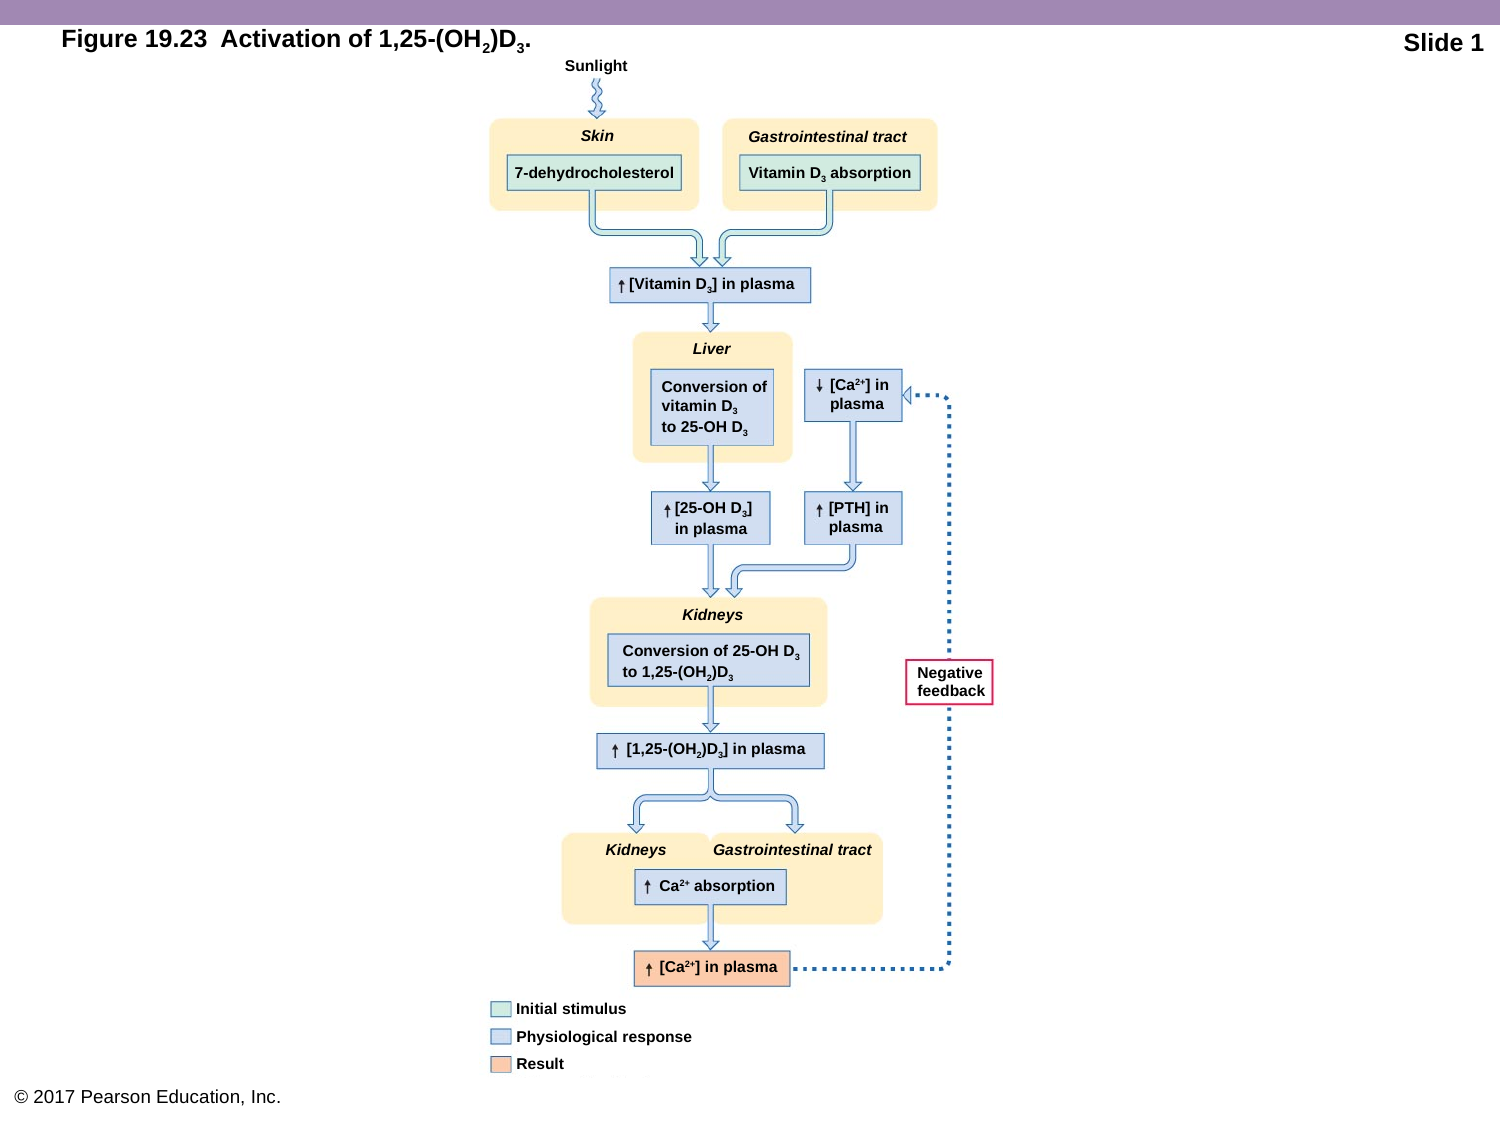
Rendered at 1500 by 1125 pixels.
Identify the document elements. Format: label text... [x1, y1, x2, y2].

text_box Slide 1 [1388, 18, 1500, 64]
picture [478, 50, 1004, 1078]
title Figure 19.23 Activation of 1,25-(OH2)D3. [46, 14, 1500, 61]
